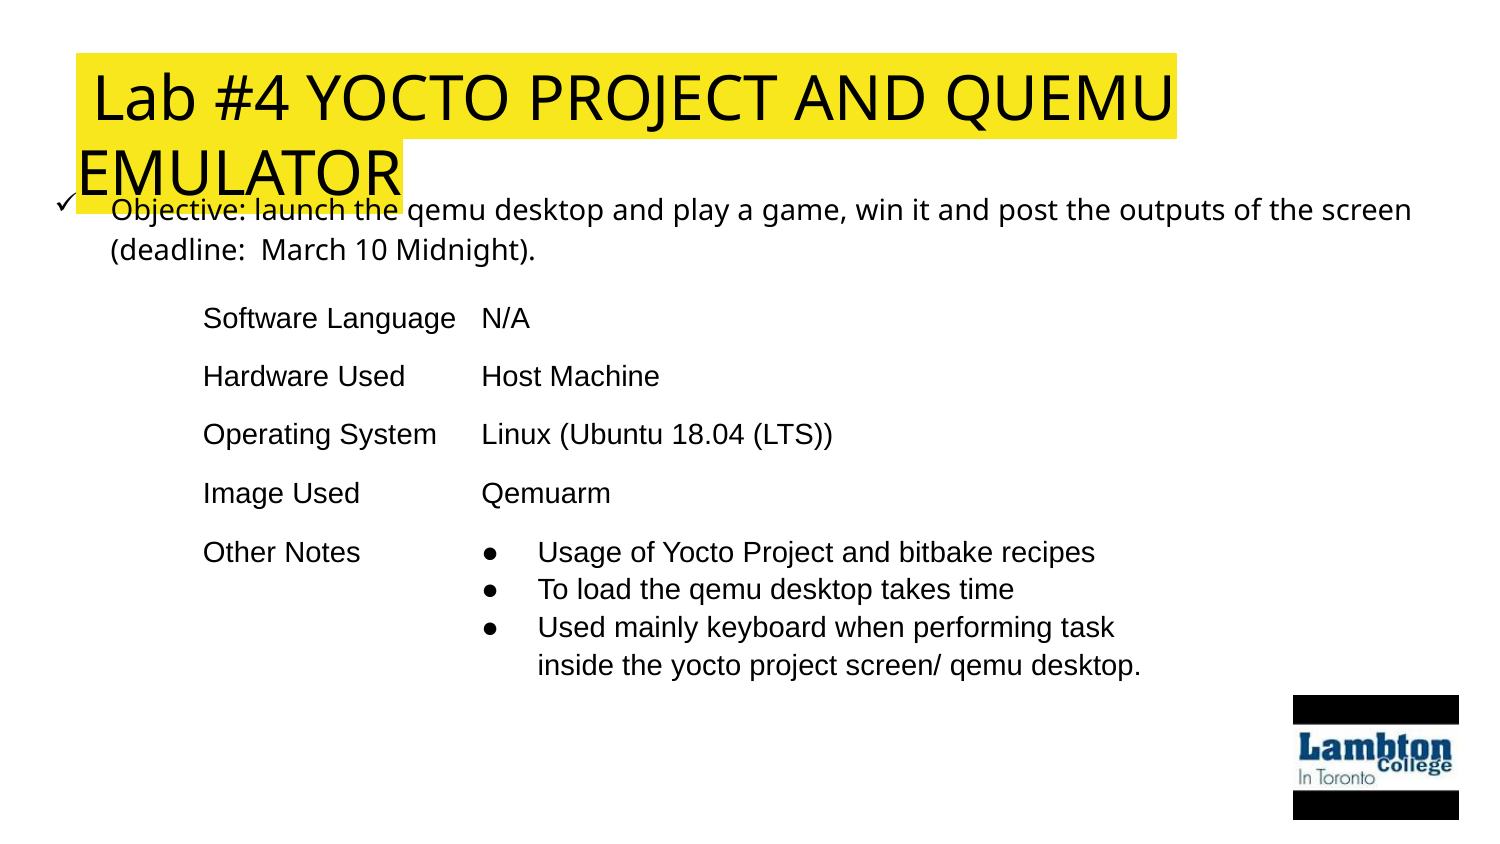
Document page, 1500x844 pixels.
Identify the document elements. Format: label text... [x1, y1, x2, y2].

table_header Software Language [192, 286, 471, 345]
table_cell Image Used [192, 462, 471, 520]
table_cell Linux (Ubuntu 18.04 (LTS)) [471, 403, 1160, 462]
table_cell Operating System [192, 403, 471, 462]
list Objective: launch the qemu desktop and play a game, win it and post the outputs of the screen (deadline: March 10 Midnight). [20, 170, 1429, 844]
table_cell Hardware Used [192, 345, 471, 403]
table_cell Usage of Yocto Project and bitbake recipes To load the qemu desktop takes time Used mainly keyboard when performing task inside the yocto project screen/ qemu desktop. [471, 520, 1160, 692]
table_cell Host Machine [471, 345, 1160, 403]
title Lab #4 YOCTO PROJECT AND QUEMU EMULATOR [60, 42, 1459, 137]
table_cell Other Notes [192, 520, 471, 692]
table_header N/A [471, 286, 1160, 345]
table_cell Qemuarm [471, 462, 1160, 520]
picture [1293, 694, 1459, 820]
